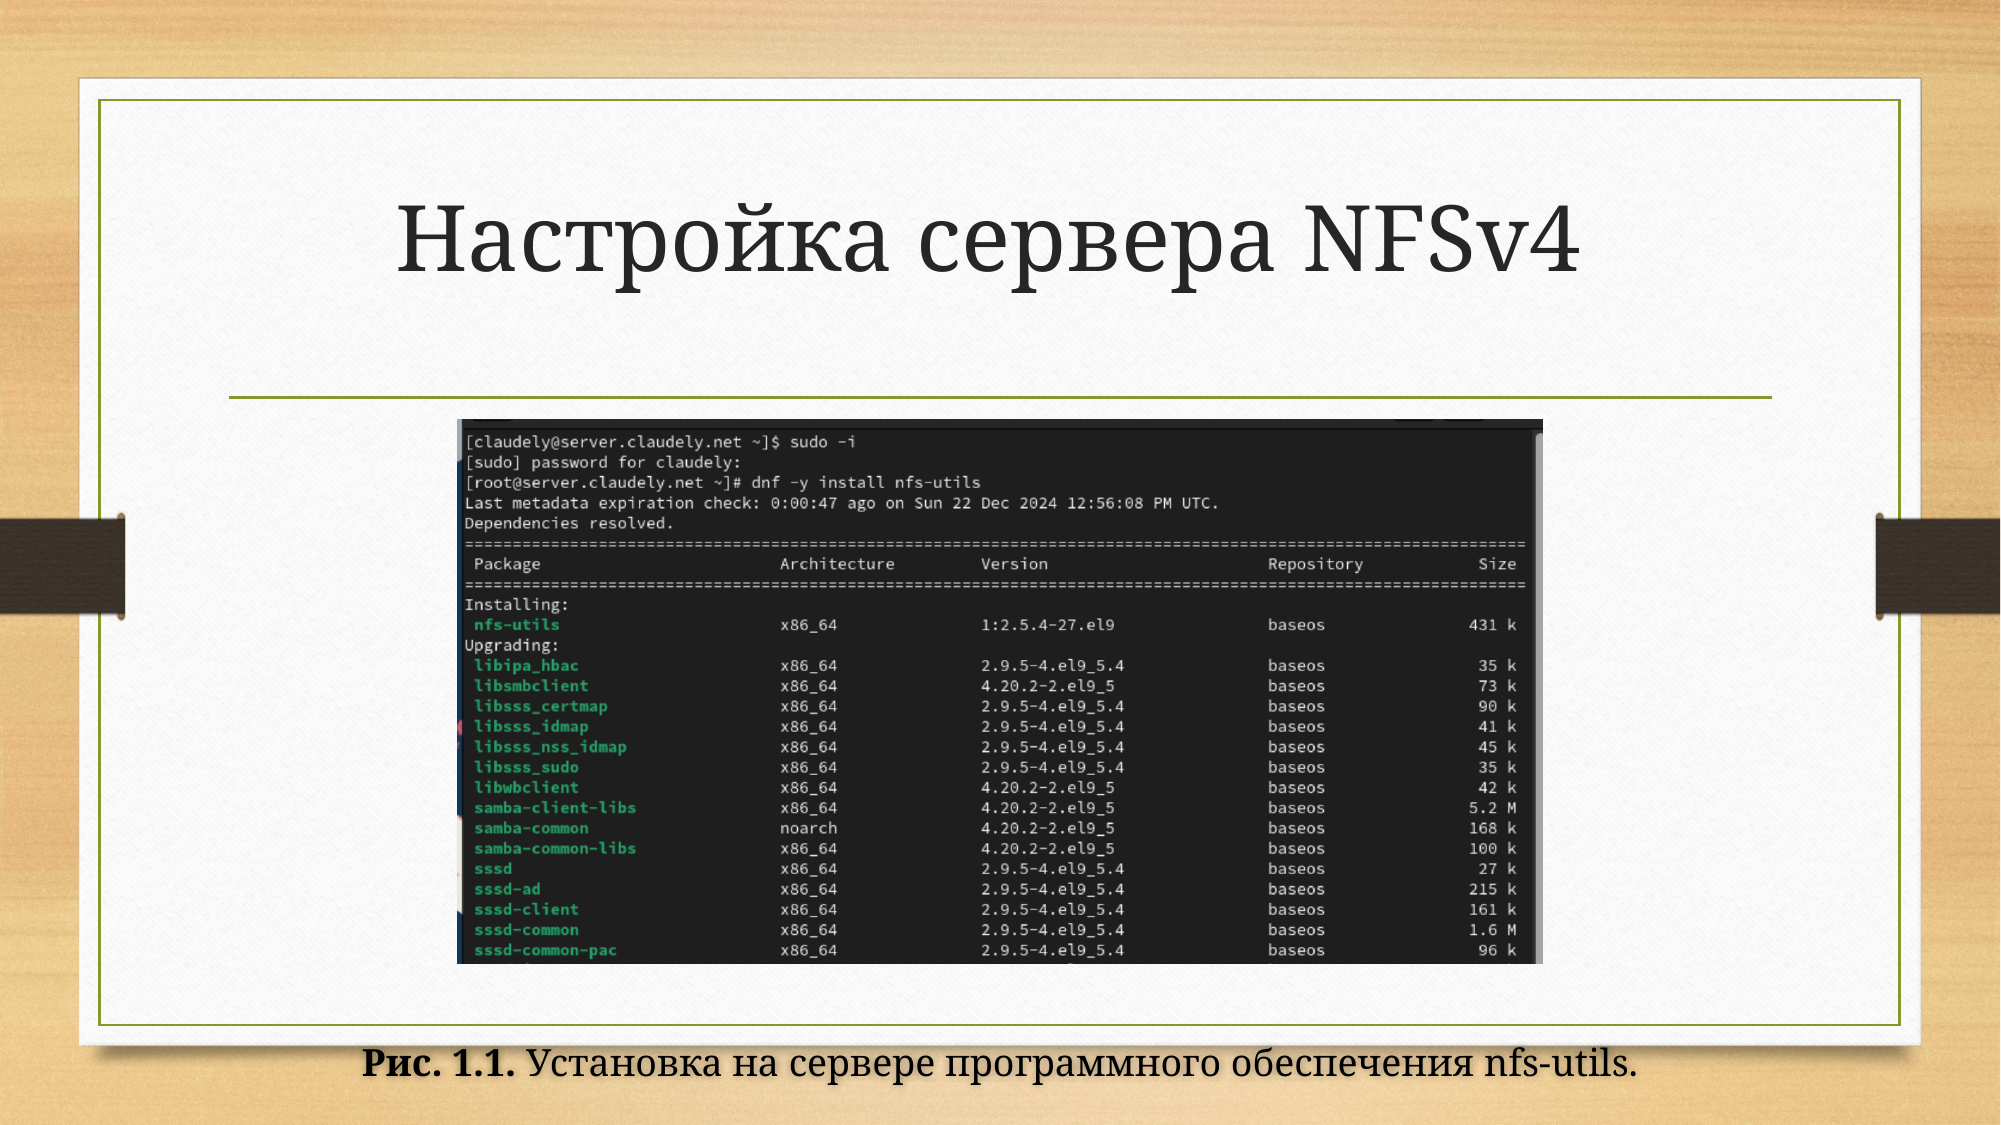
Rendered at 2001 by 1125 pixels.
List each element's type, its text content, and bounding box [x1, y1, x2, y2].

picture [0, 0, 2001, 1125]
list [457, 419, 1543, 964]
title Настройка сервера NFSv4 [132, 155, 1868, 315]
text_box Рис. 1.1. Установка на сервере программного обеспечения nfs-utils. [132, 1014, 1868, 1108]
